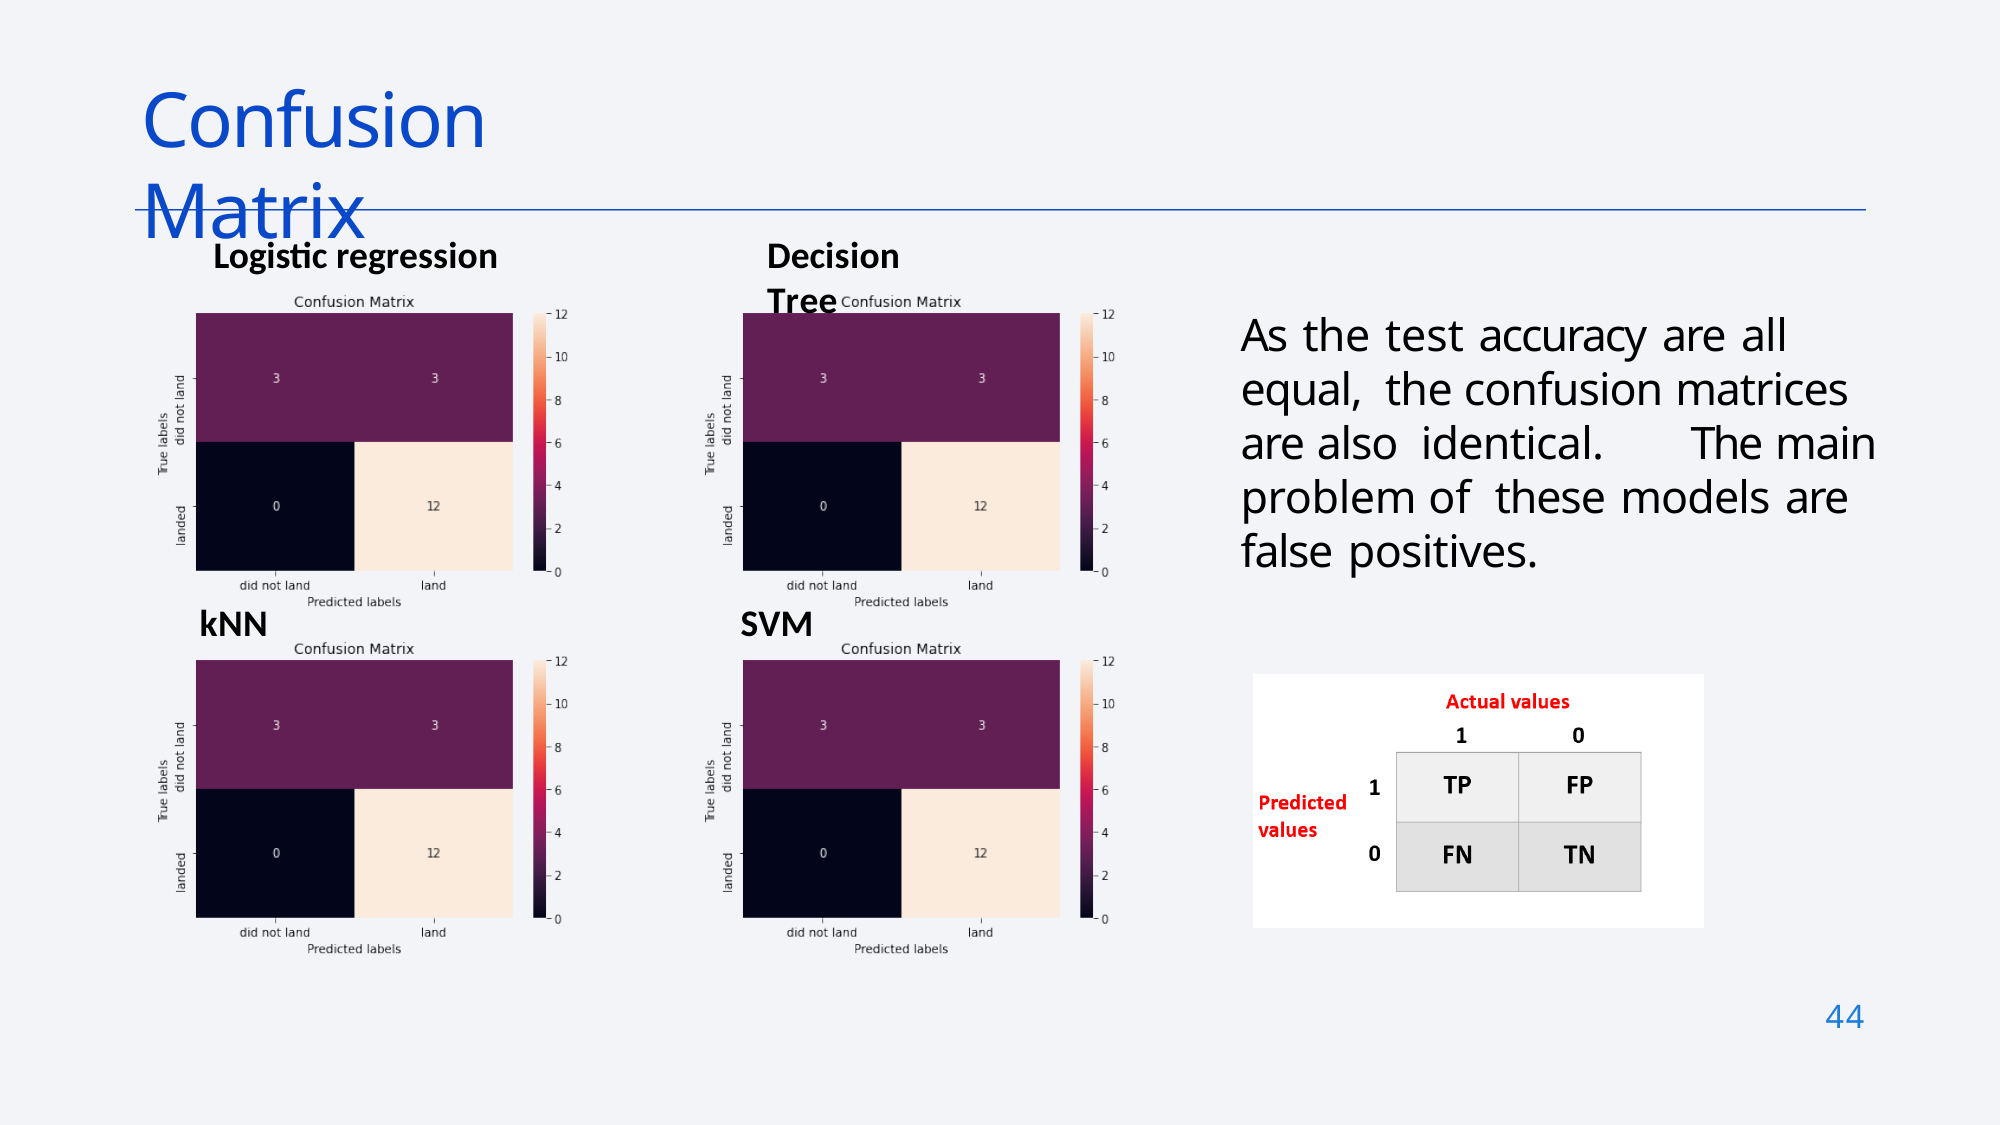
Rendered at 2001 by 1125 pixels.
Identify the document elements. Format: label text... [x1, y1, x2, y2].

picture [0, 0, 2000, 1125]
text_box SVM [738, 624, 815, 632]
text_box Decision Tree [765, 229, 978, 285]
slide_number 44 [1819, 1002, 1873, 1125]
title Confusion Matrix [139, 68, 696, 260]
text_box As the test accuracy are all equal, the confusion matrices are also identical. The main problem of these models are false positives. [1238, 304, 1895, 577]
text_box kNN [197, 624, 270, 632]
text_box Logistic regression [211, 229, 503, 277]
